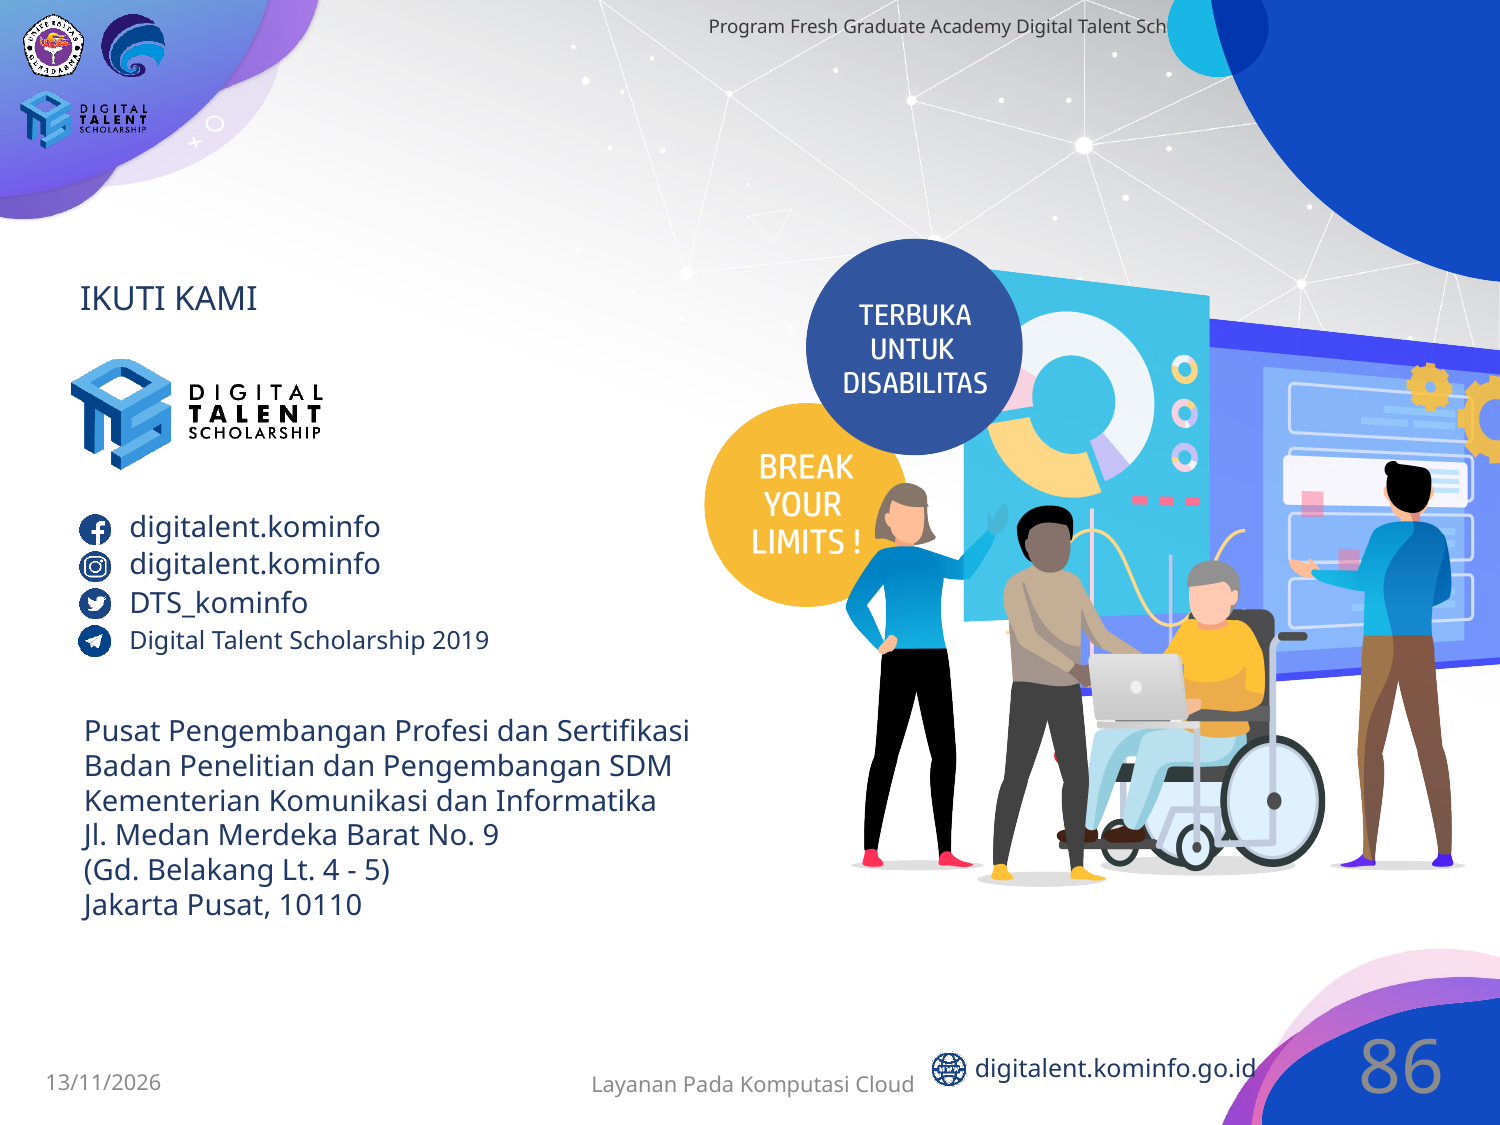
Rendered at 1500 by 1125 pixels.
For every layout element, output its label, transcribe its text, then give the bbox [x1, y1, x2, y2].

footer Layanan Pada Komputasi Cloud [386, 1053, 669, 1114]
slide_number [30, 1053, 272, 1114]
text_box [78, 496, 525, 673]
text_box IKUTI KAMI [65, 251, 365, 349]
text_box Pusat Pengembangan Profesi dan Sertifikasi Badan Penelitian dan Pengembangan SDM Kementerian Komunikasi dan Informatika Jl. Medan Merdeka Barat No. 9 (Gd. Belakang Lt. 4 - 5) Jakarta Pusat, 10110 [69, 704, 669, 929]
picture [0, 0, 1500, 1125]
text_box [930, 1037, 1287, 1100]
